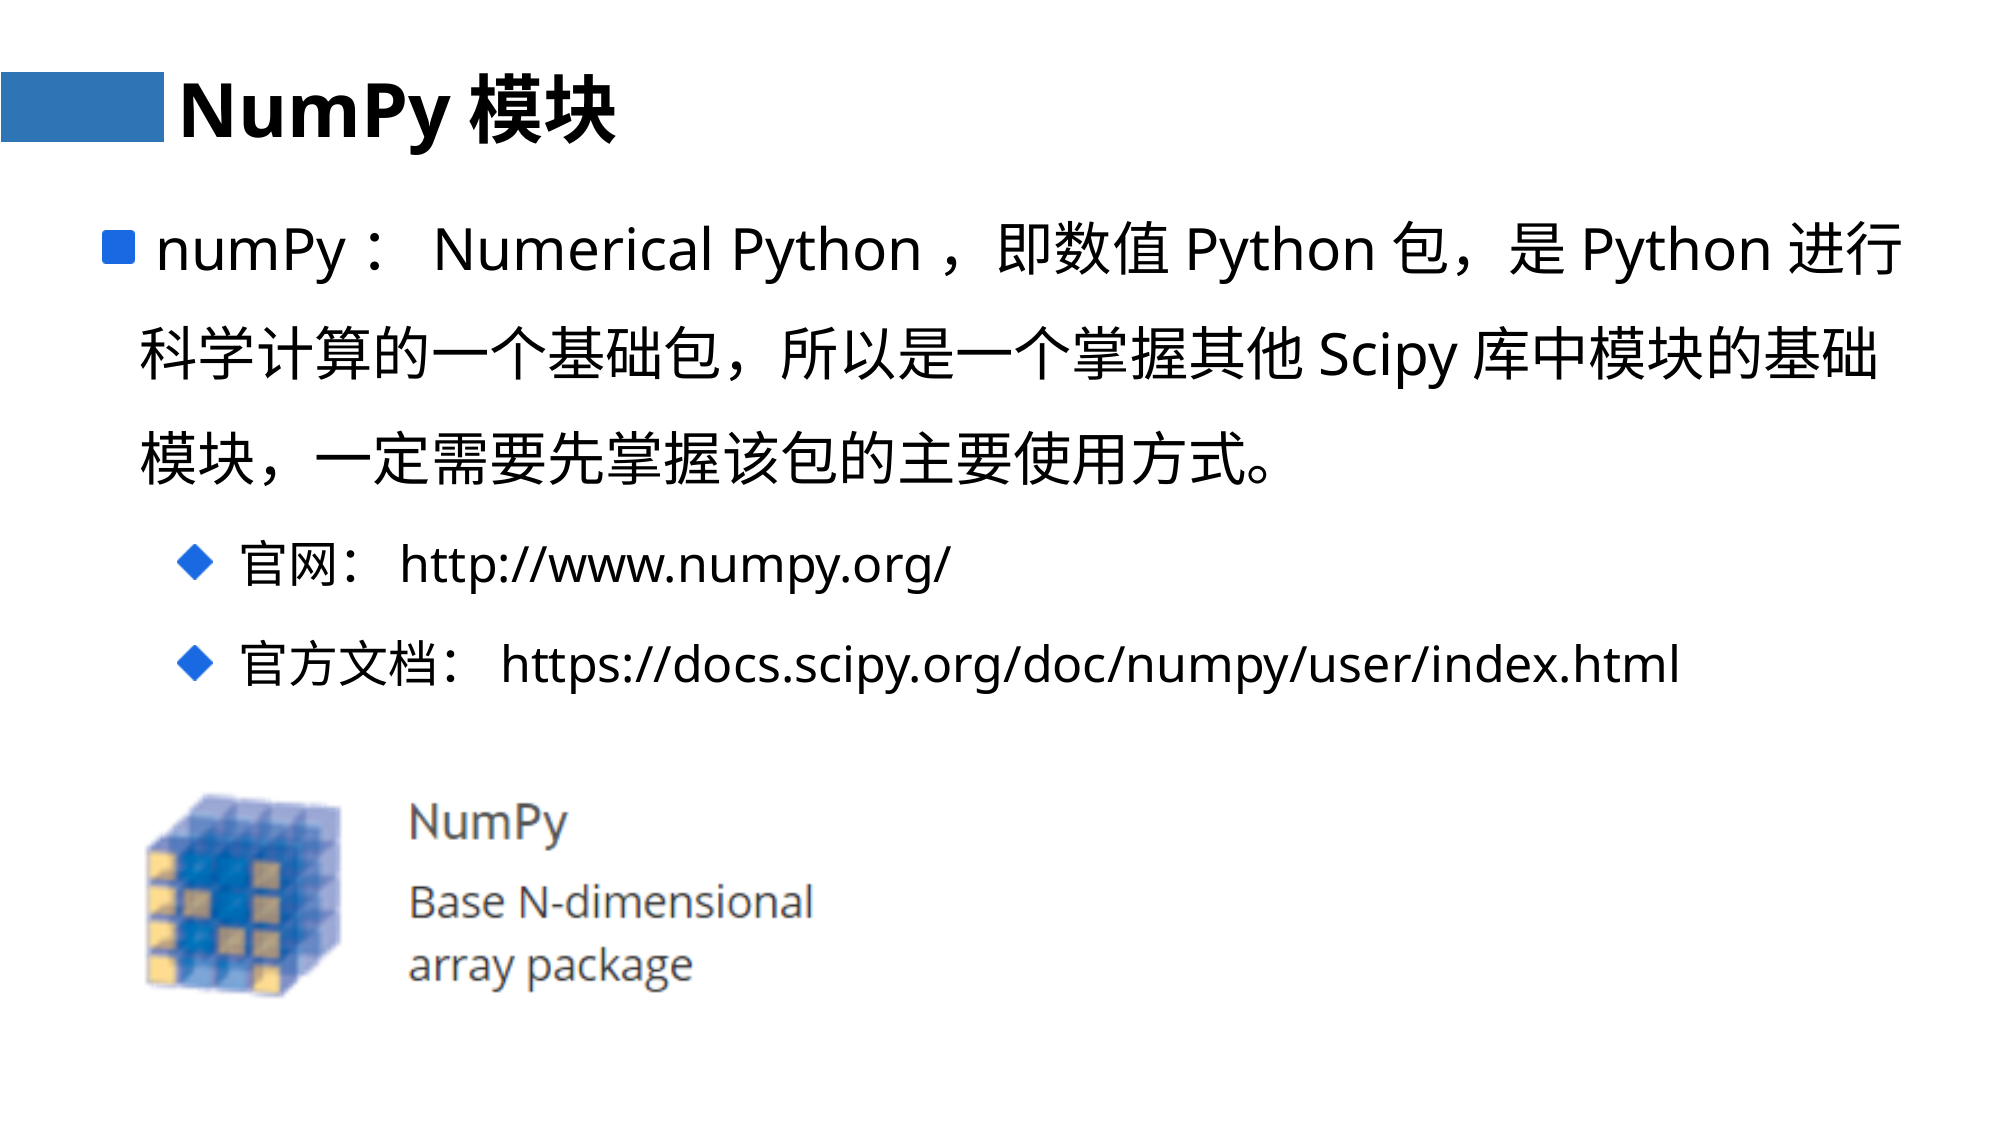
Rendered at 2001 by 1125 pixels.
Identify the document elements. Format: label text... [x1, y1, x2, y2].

picture [177, 645, 213, 681]
picture [177, 544, 213, 580]
list numPy：Numerical Python，即数值Python包，是Python进行科学计算的一个基础包，所以是一个掌握其他Scipy库中模块的基础模块，一定需要先掌握该包的主要使用方式。 官网：http://www.numpy.org/ 官方文档：https://docs.scipy.org/doc/numpy/user/index.html [87, 169, 1922, 945]
picture [102, 230, 135, 264]
title NumPy模块 [162, 65, 1513, 189]
picture [87, 732, 856, 1024]
